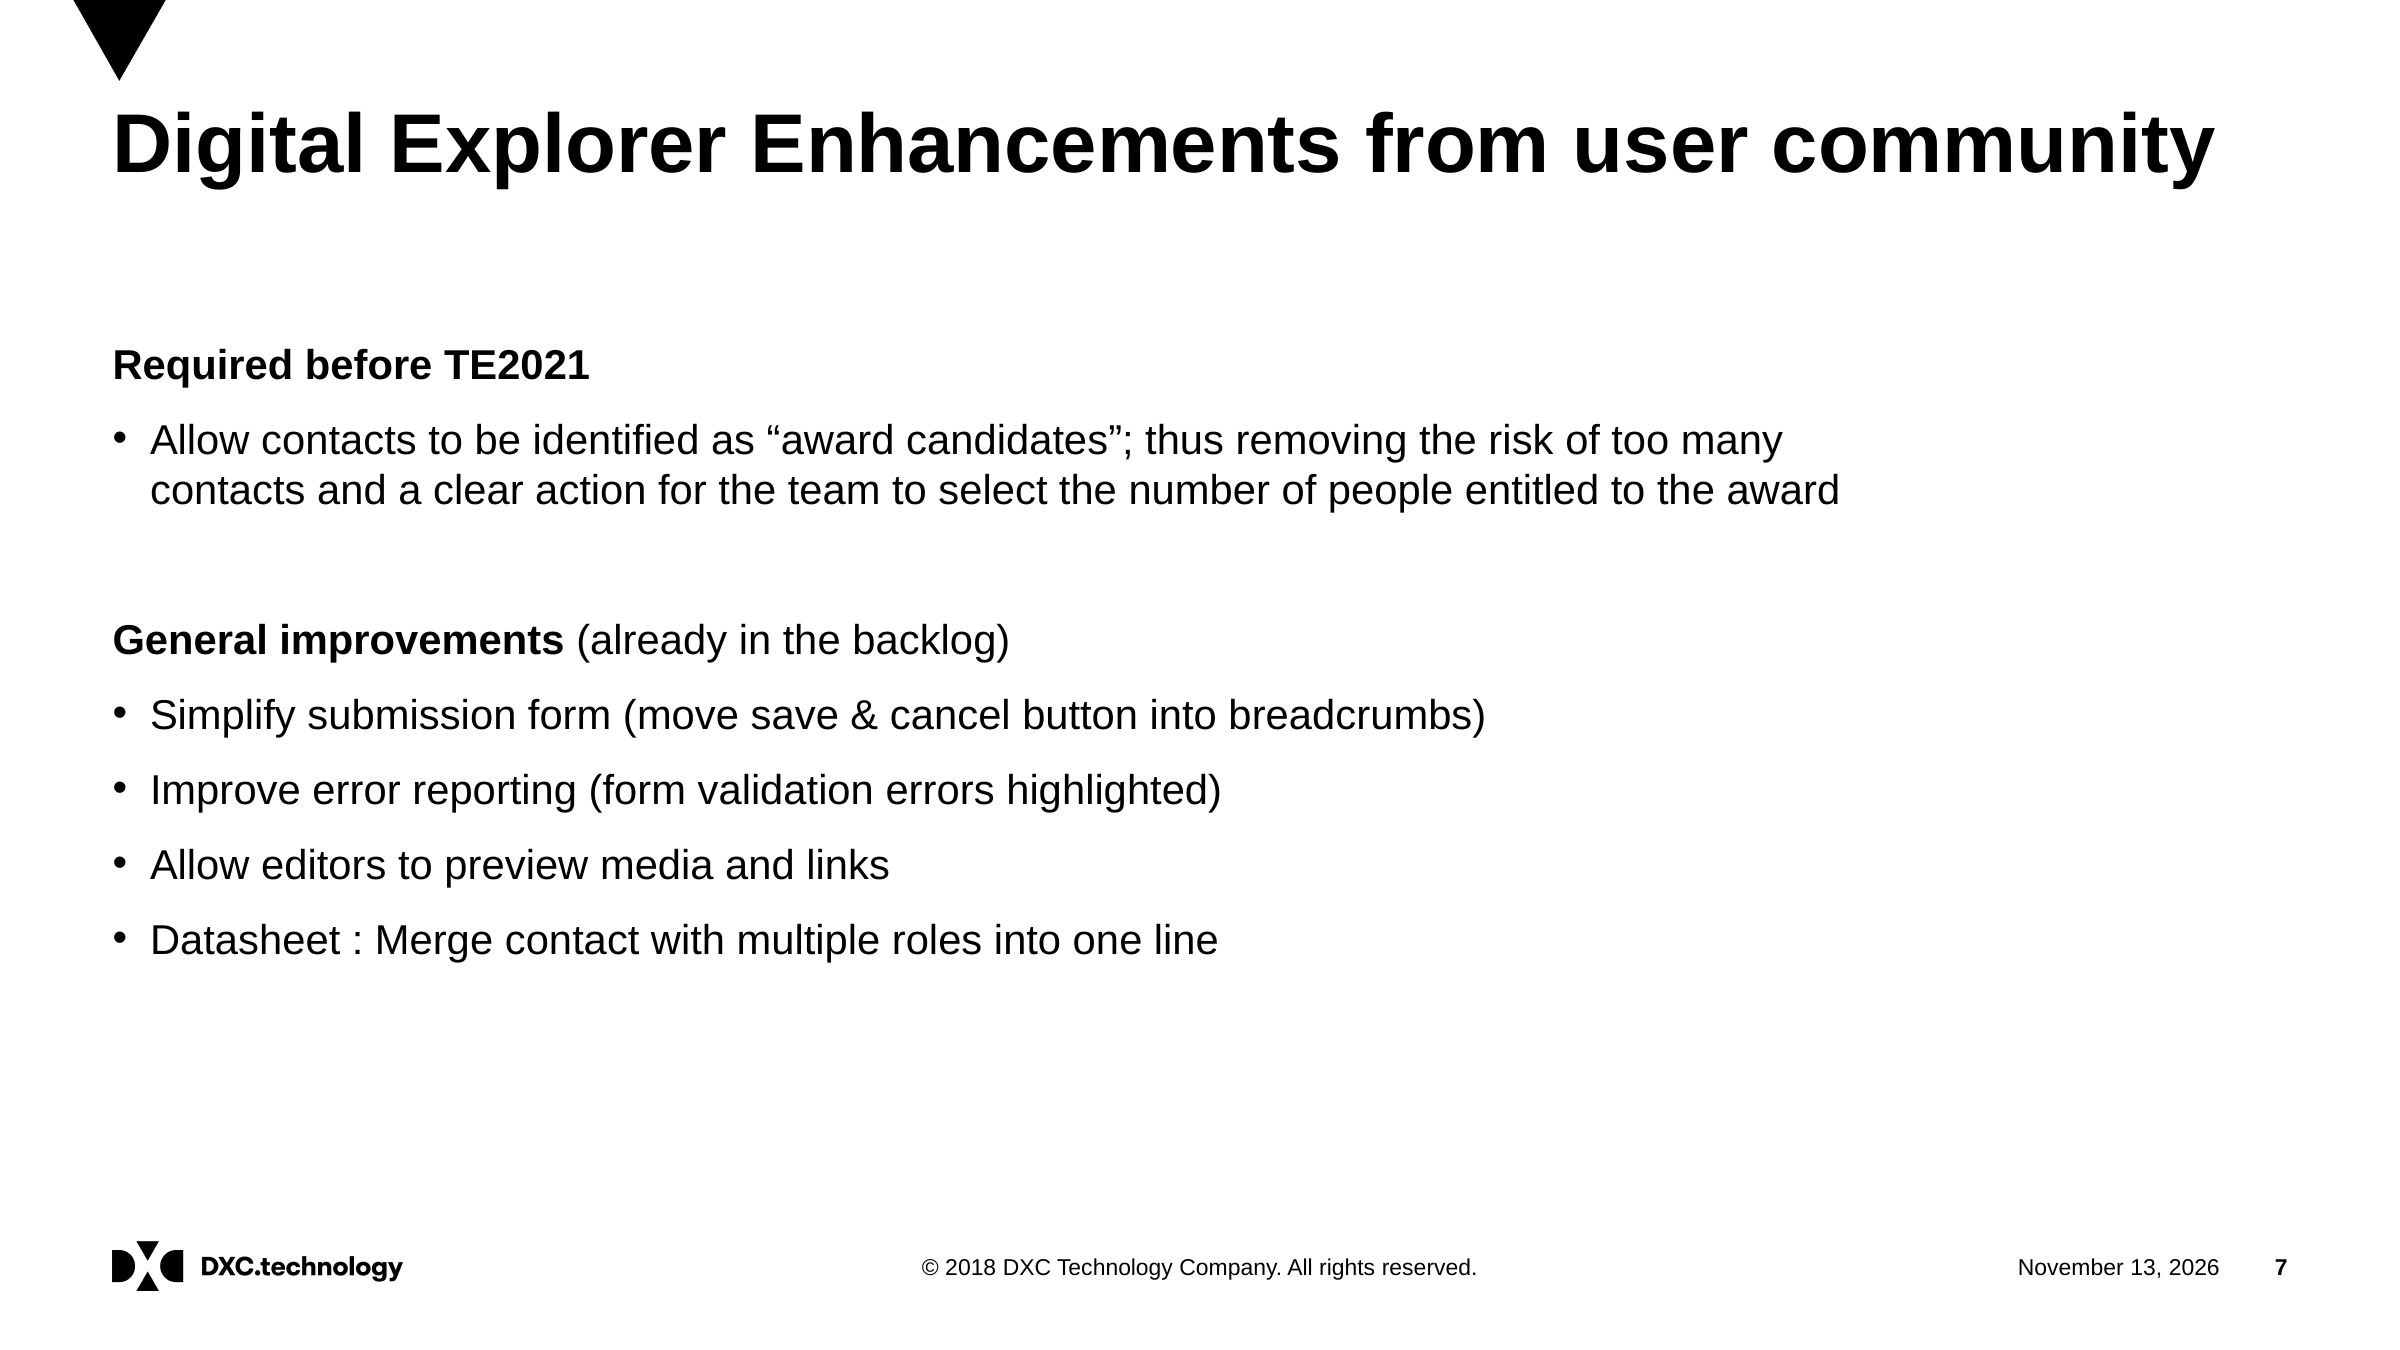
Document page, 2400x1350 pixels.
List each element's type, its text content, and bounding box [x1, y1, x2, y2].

list Required before TE2021 Allow contacts to be identified as “award candidates”; thus removing the risk of too many contacts and a clear action for the team to select the number of people entitled to the award General improvements (already in the backlog) Simplify submission form (move save & cancel button into breadcrumbs) Improve error reporting (form validation errors highlighted) Allow editors to preview media and links Datasheet : Merge contact with multiple roles into one line [112, 337, 1950, 1178]
title Digital Explorer Enhancements from user community [112, 104, 2288, 338]
